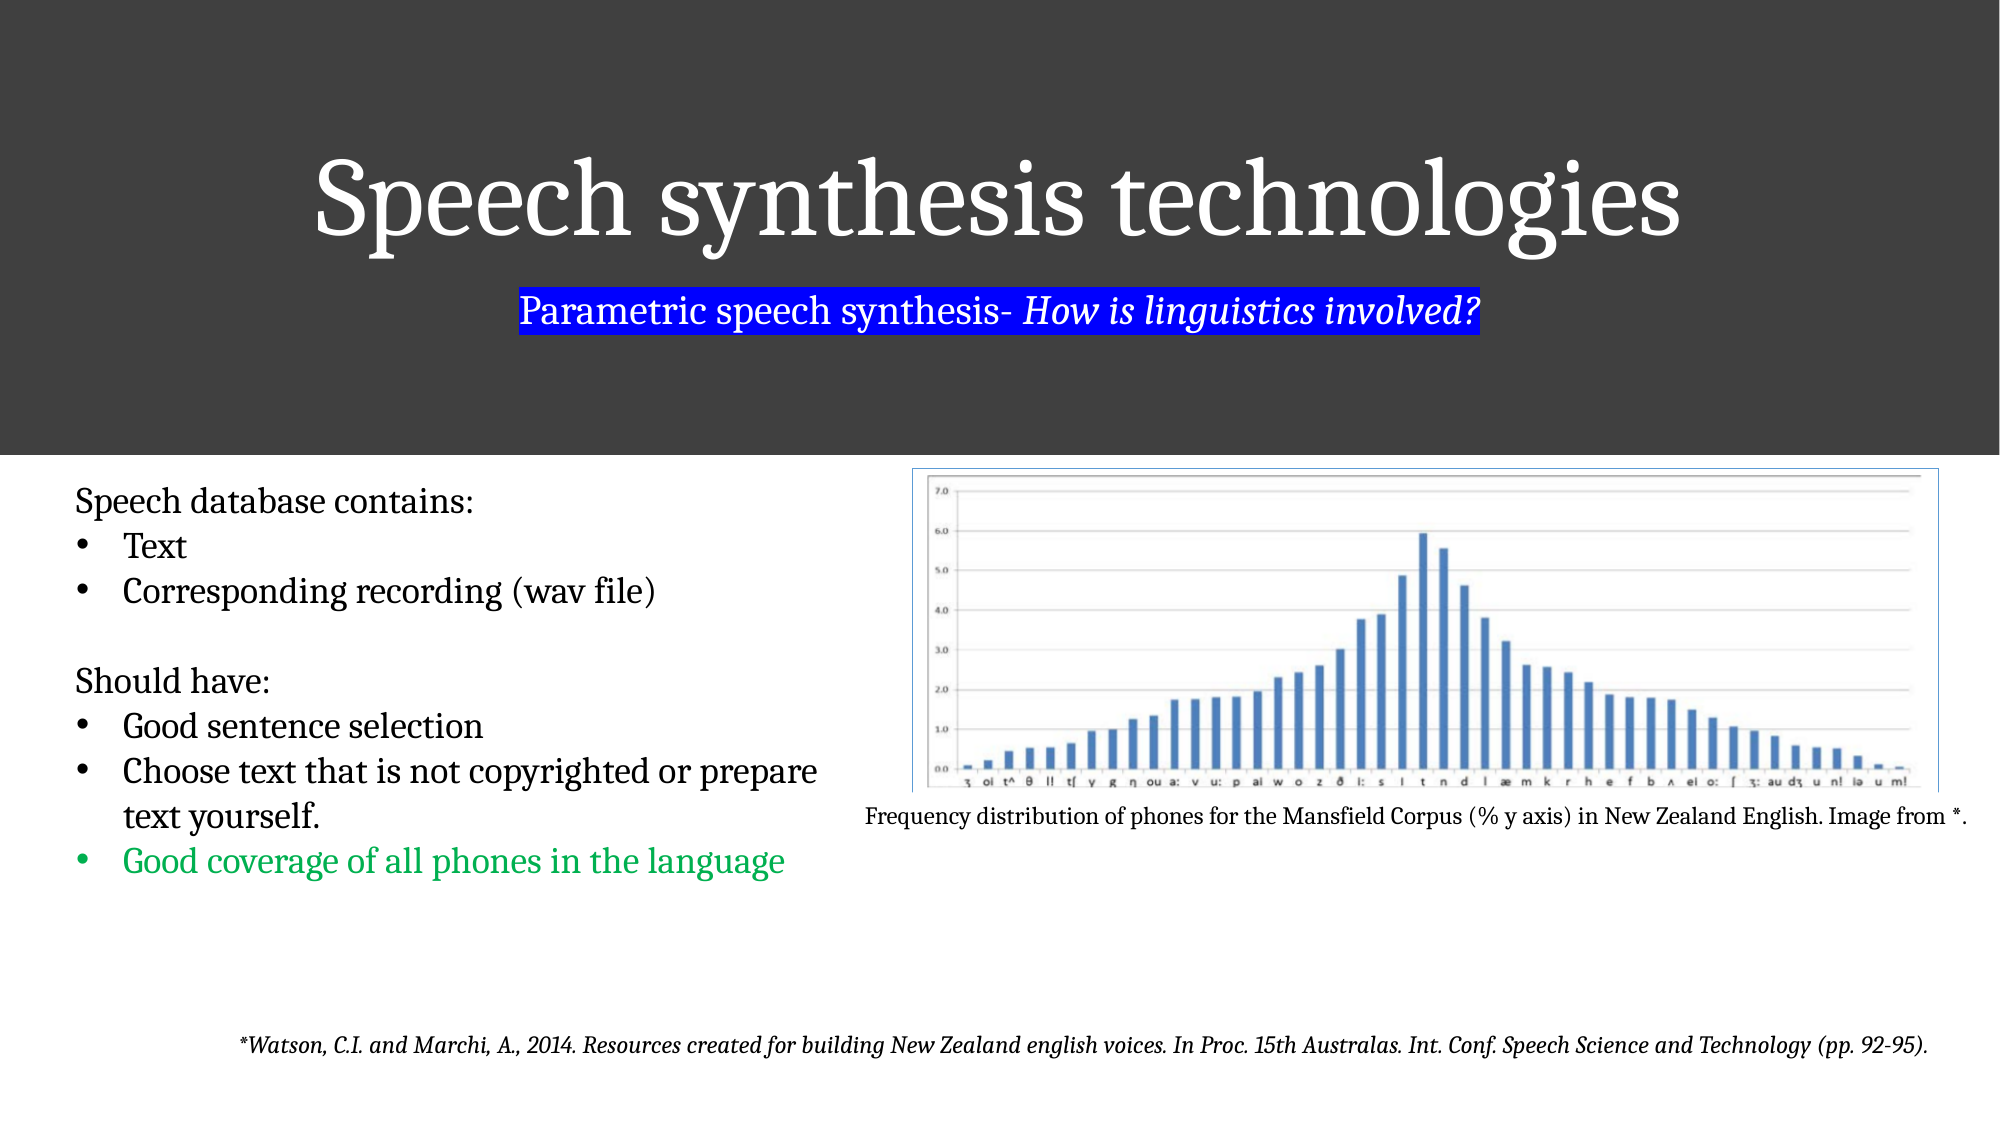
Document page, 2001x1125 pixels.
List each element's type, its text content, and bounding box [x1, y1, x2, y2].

text_box Frequency distribution of phones for the Mansfield Corpus (% y axis) in New Zealand English. Image from *. [850, 792, 1985, 838]
title Speech synthesis technologies [138, 58, 1862, 268]
text_box [0, 0, 2000, 456]
list Parametric speech synthesis- How is linguistics involved? [138, 280, 1862, 389]
text_box *Watson, C.I. and Marchi, A., 2014. Resources created for building New Zealand english voices. In Proc. 15th Australas. Int. Conf. Speech Science and Technology (pp. 92-95). [223, 1021, 1947, 1066]
text_box Speech database contains: Text Corresponding recording (wav file) Should have: Good sentence selection Choose text that is not copyrighted or prepare text yourself. Good coverage of all phones in the language [61, 468, 850, 889]
picture [912, 468, 1939, 817]
